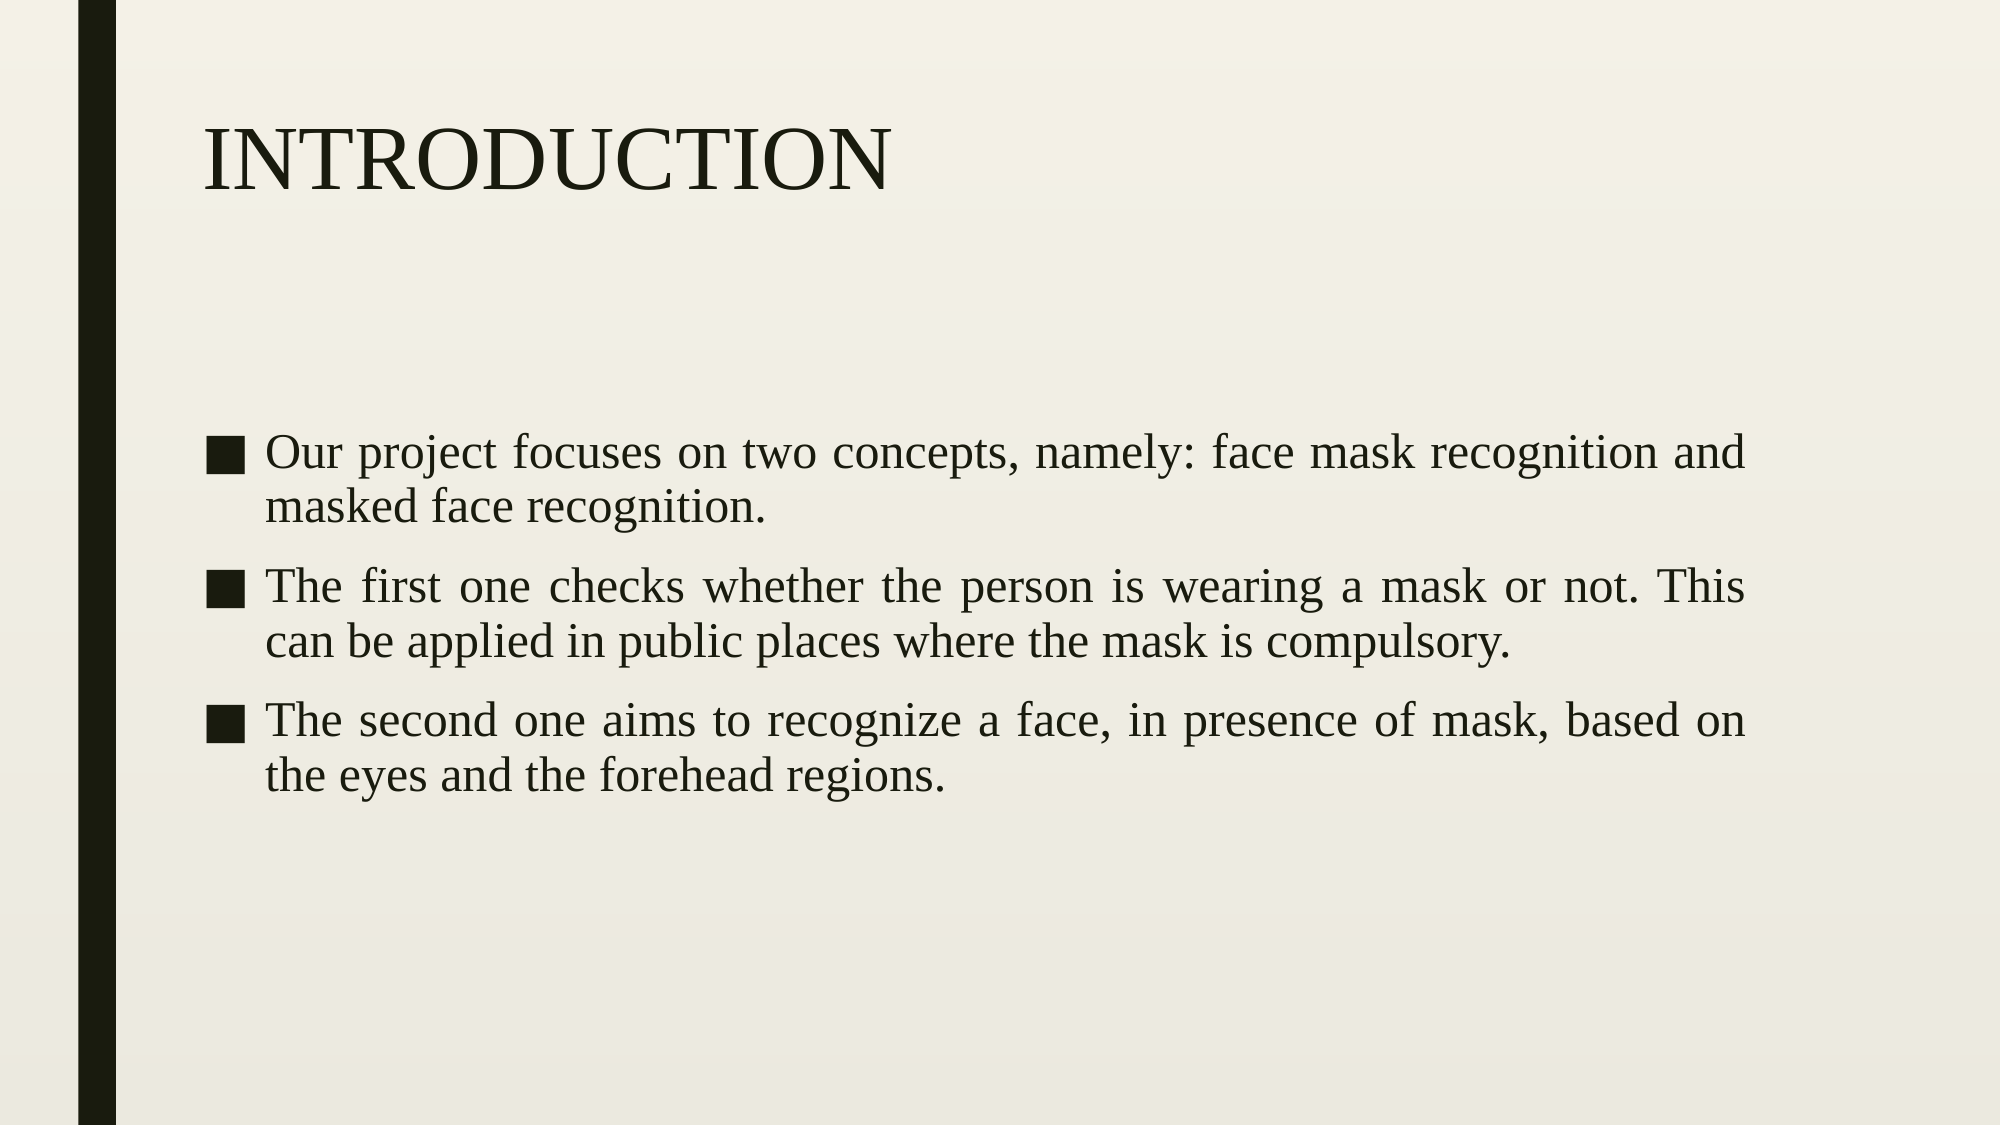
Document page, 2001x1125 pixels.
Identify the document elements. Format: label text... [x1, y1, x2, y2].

list Our project focuses on two concepts, namely: face mask recognition and masked face recognition. The first one checks whether the person is wearing a mask or not. This can be applied in public places where the mask is compulsory. The second one aims to recognize a face, in presence of mask, based on the eyes and the forehead regions. [187, 417, 1763, 962]
title INTRODUCTION [187, 103, 1763, 348]
